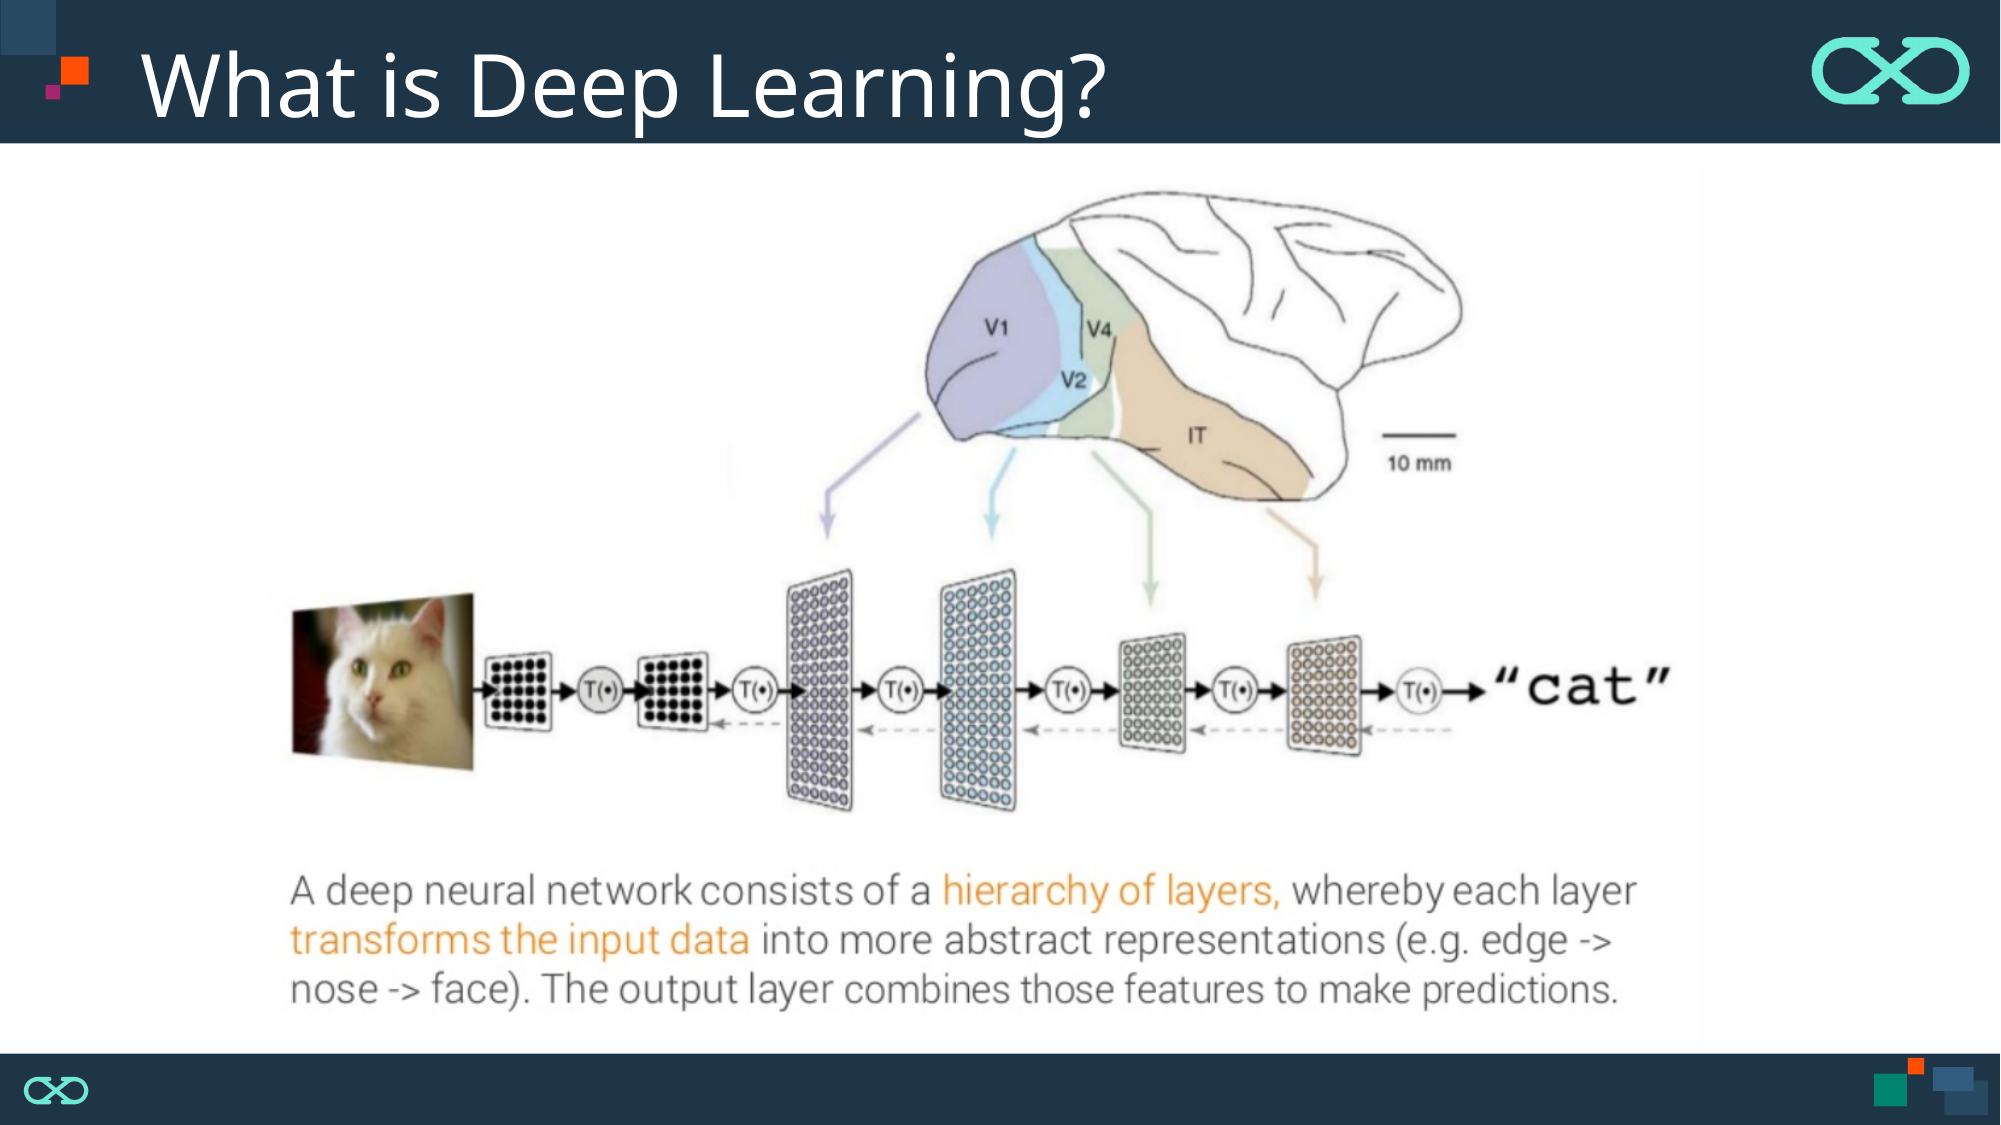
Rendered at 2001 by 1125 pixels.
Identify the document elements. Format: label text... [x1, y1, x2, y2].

picture [1795, 20, 1986, 121]
title What is Deep Learning? [125, 22, 1927, 105]
picture [245, 162, 1703, 1047]
picture [17, 1070, 95, 1111]
